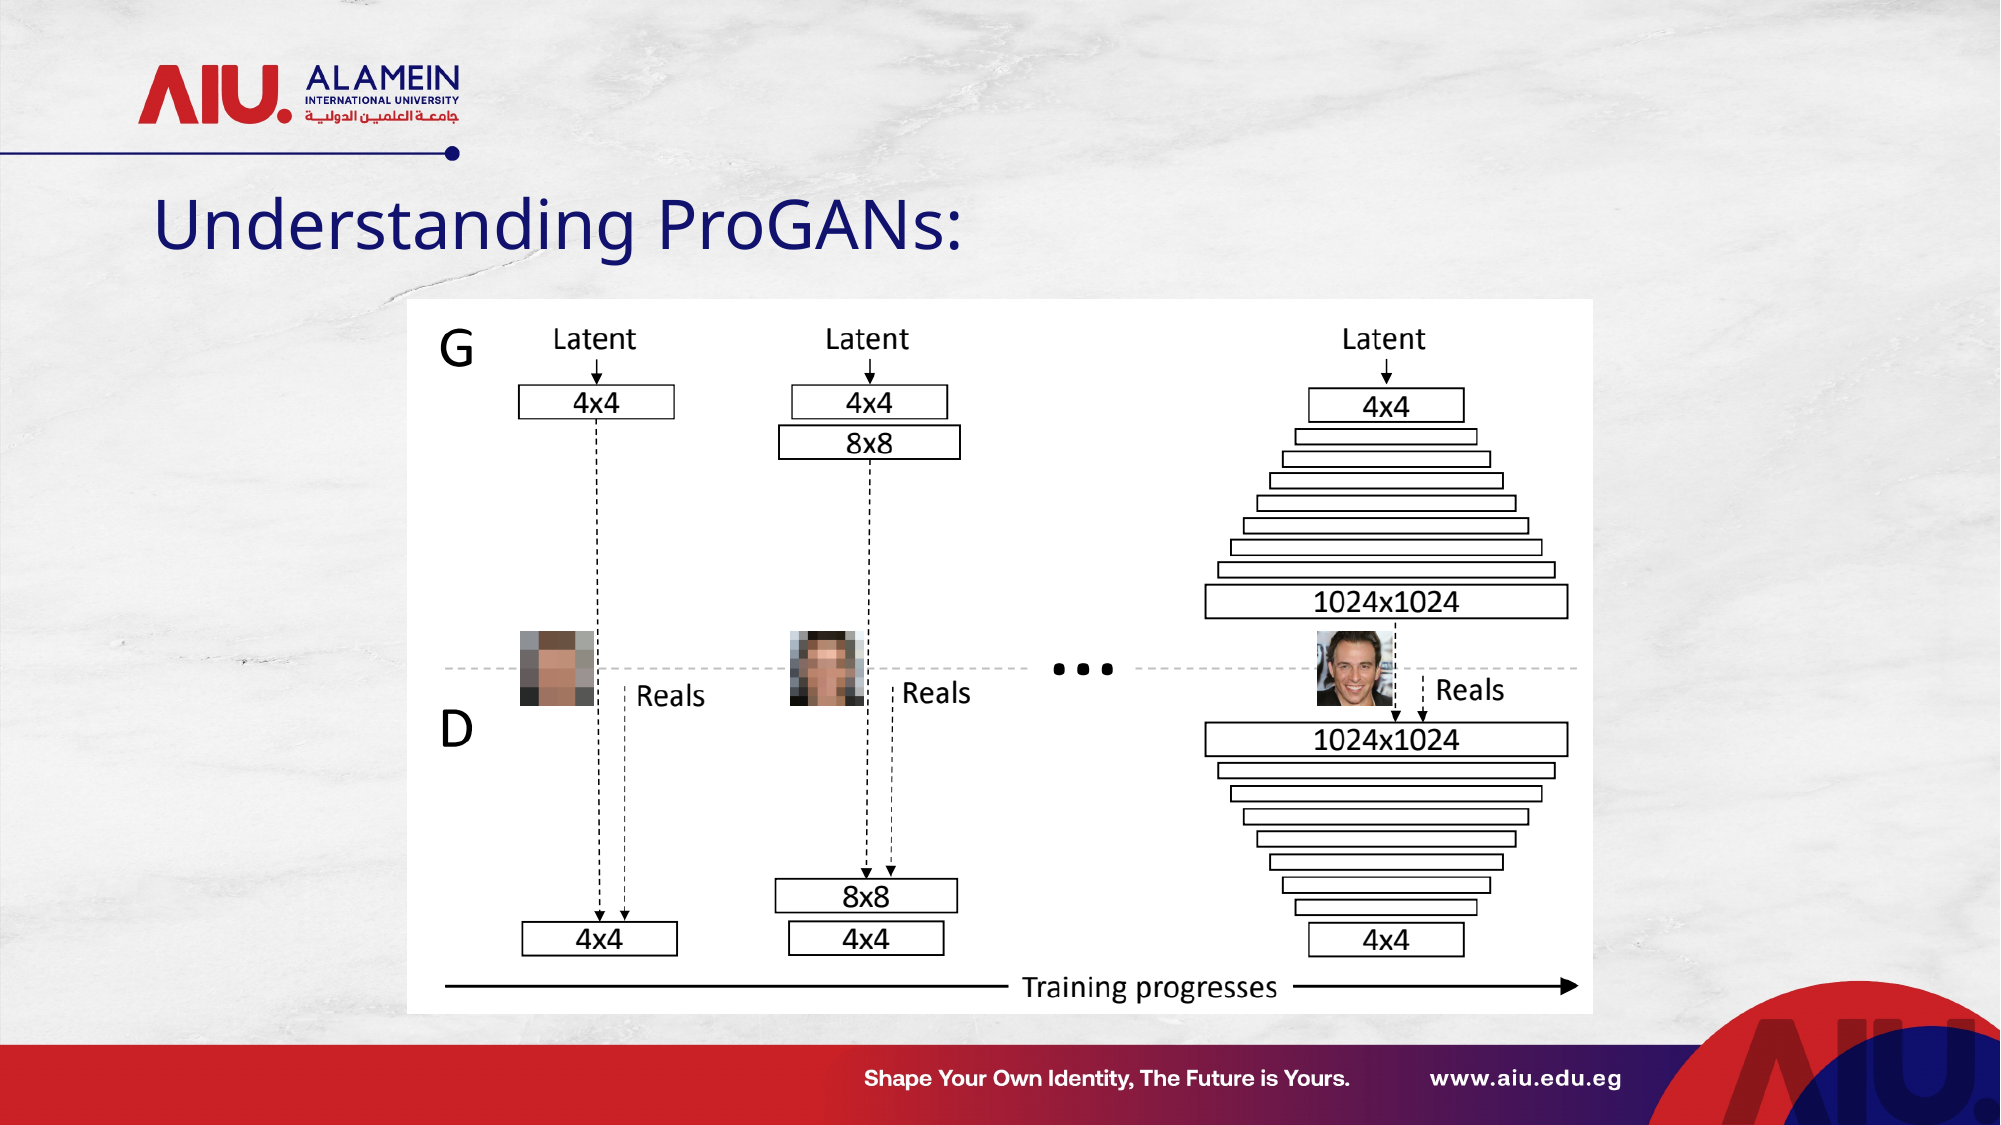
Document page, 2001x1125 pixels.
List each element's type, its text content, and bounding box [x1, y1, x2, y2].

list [407, 299, 1593, 1014]
title Understanding ProGANs: [137, 169, 1863, 285]
picture [0, 0, 2000, 1125]
